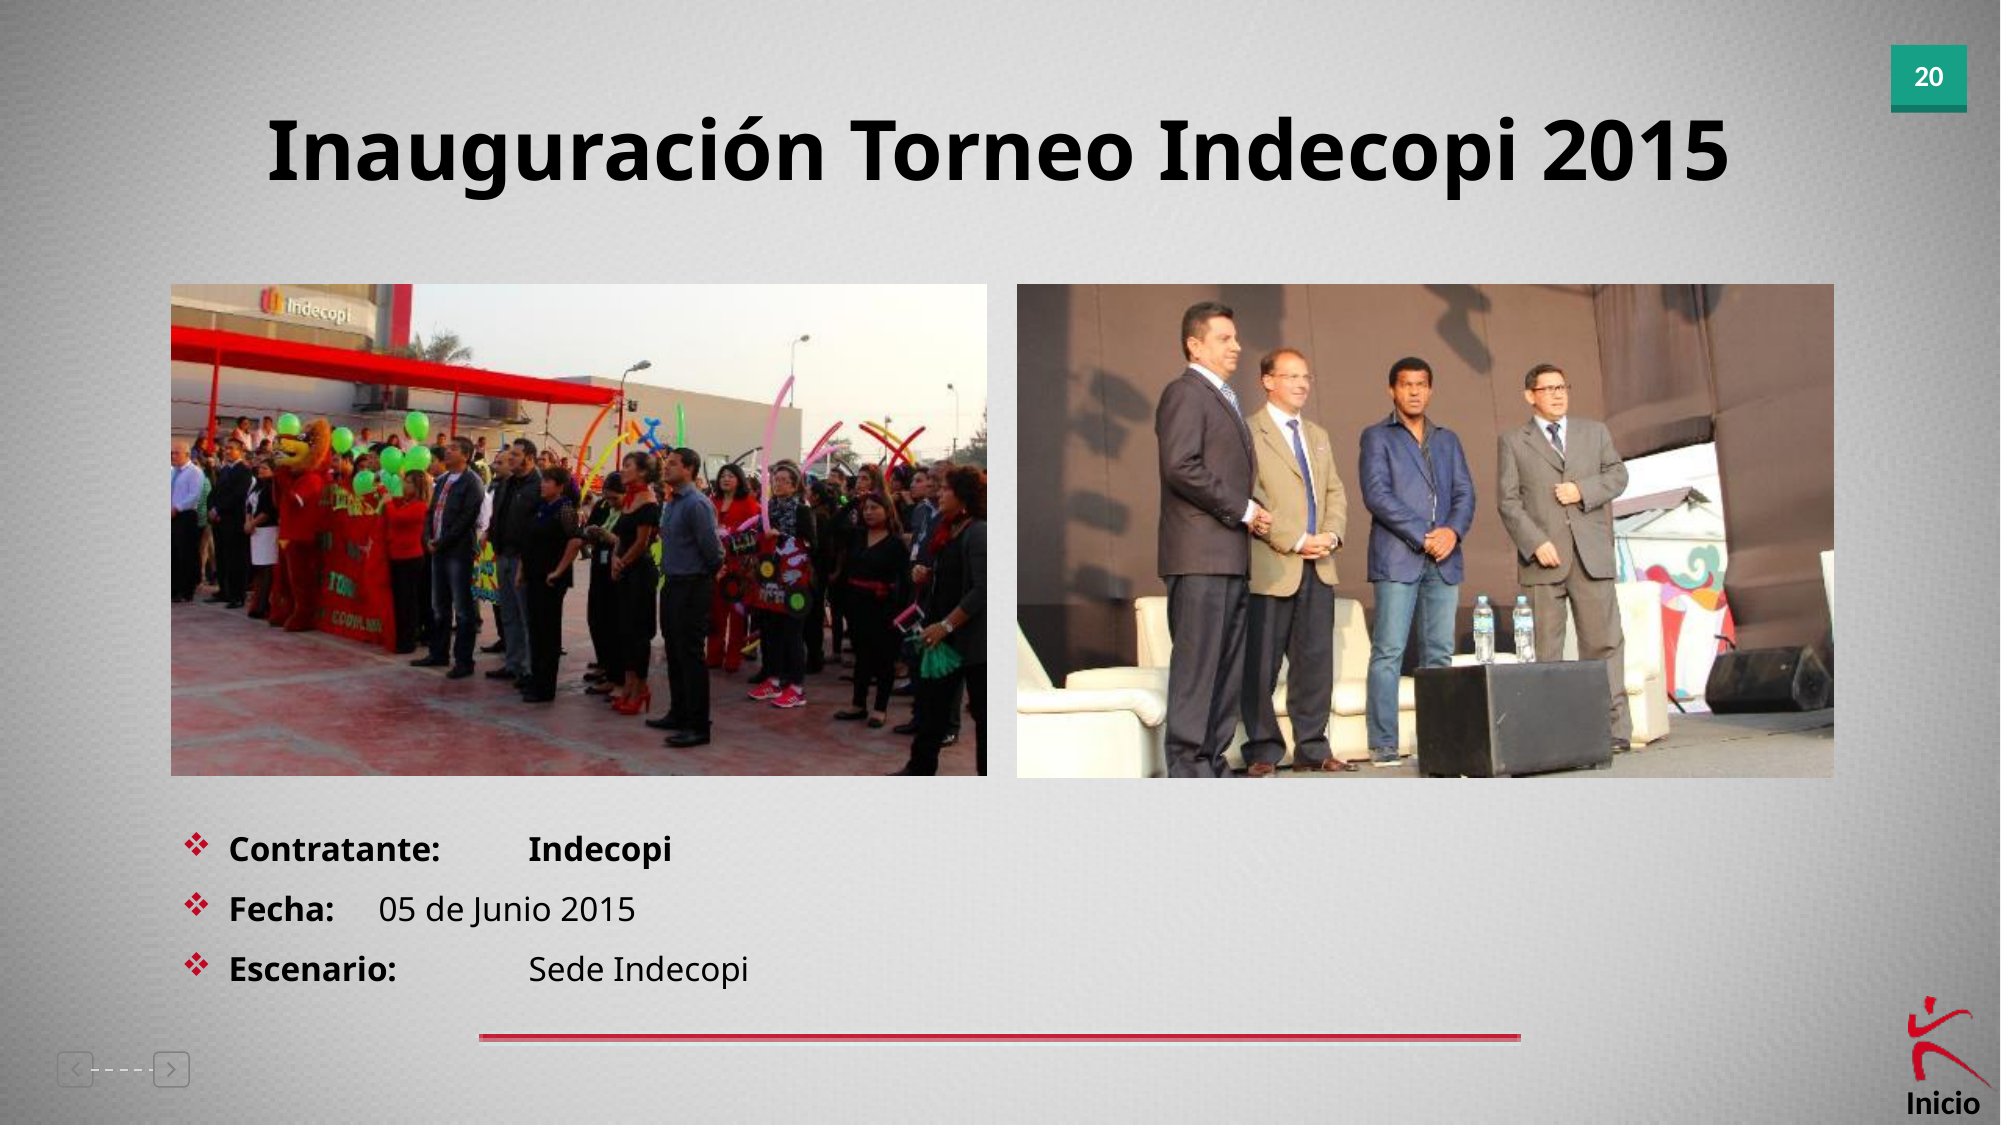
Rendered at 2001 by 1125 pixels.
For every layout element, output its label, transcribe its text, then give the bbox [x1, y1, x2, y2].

text_box Inauguración Torneo Indecopi 2015 [252, 90, 1748, 205]
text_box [1891, 996, 2000, 1125]
picture [0, 0, 2001, 1125]
text_box Contratante: Indecopi Fecha: 05 de Junio 2015 Escenario: Sede Indecopi [166, 801, 1834, 996]
